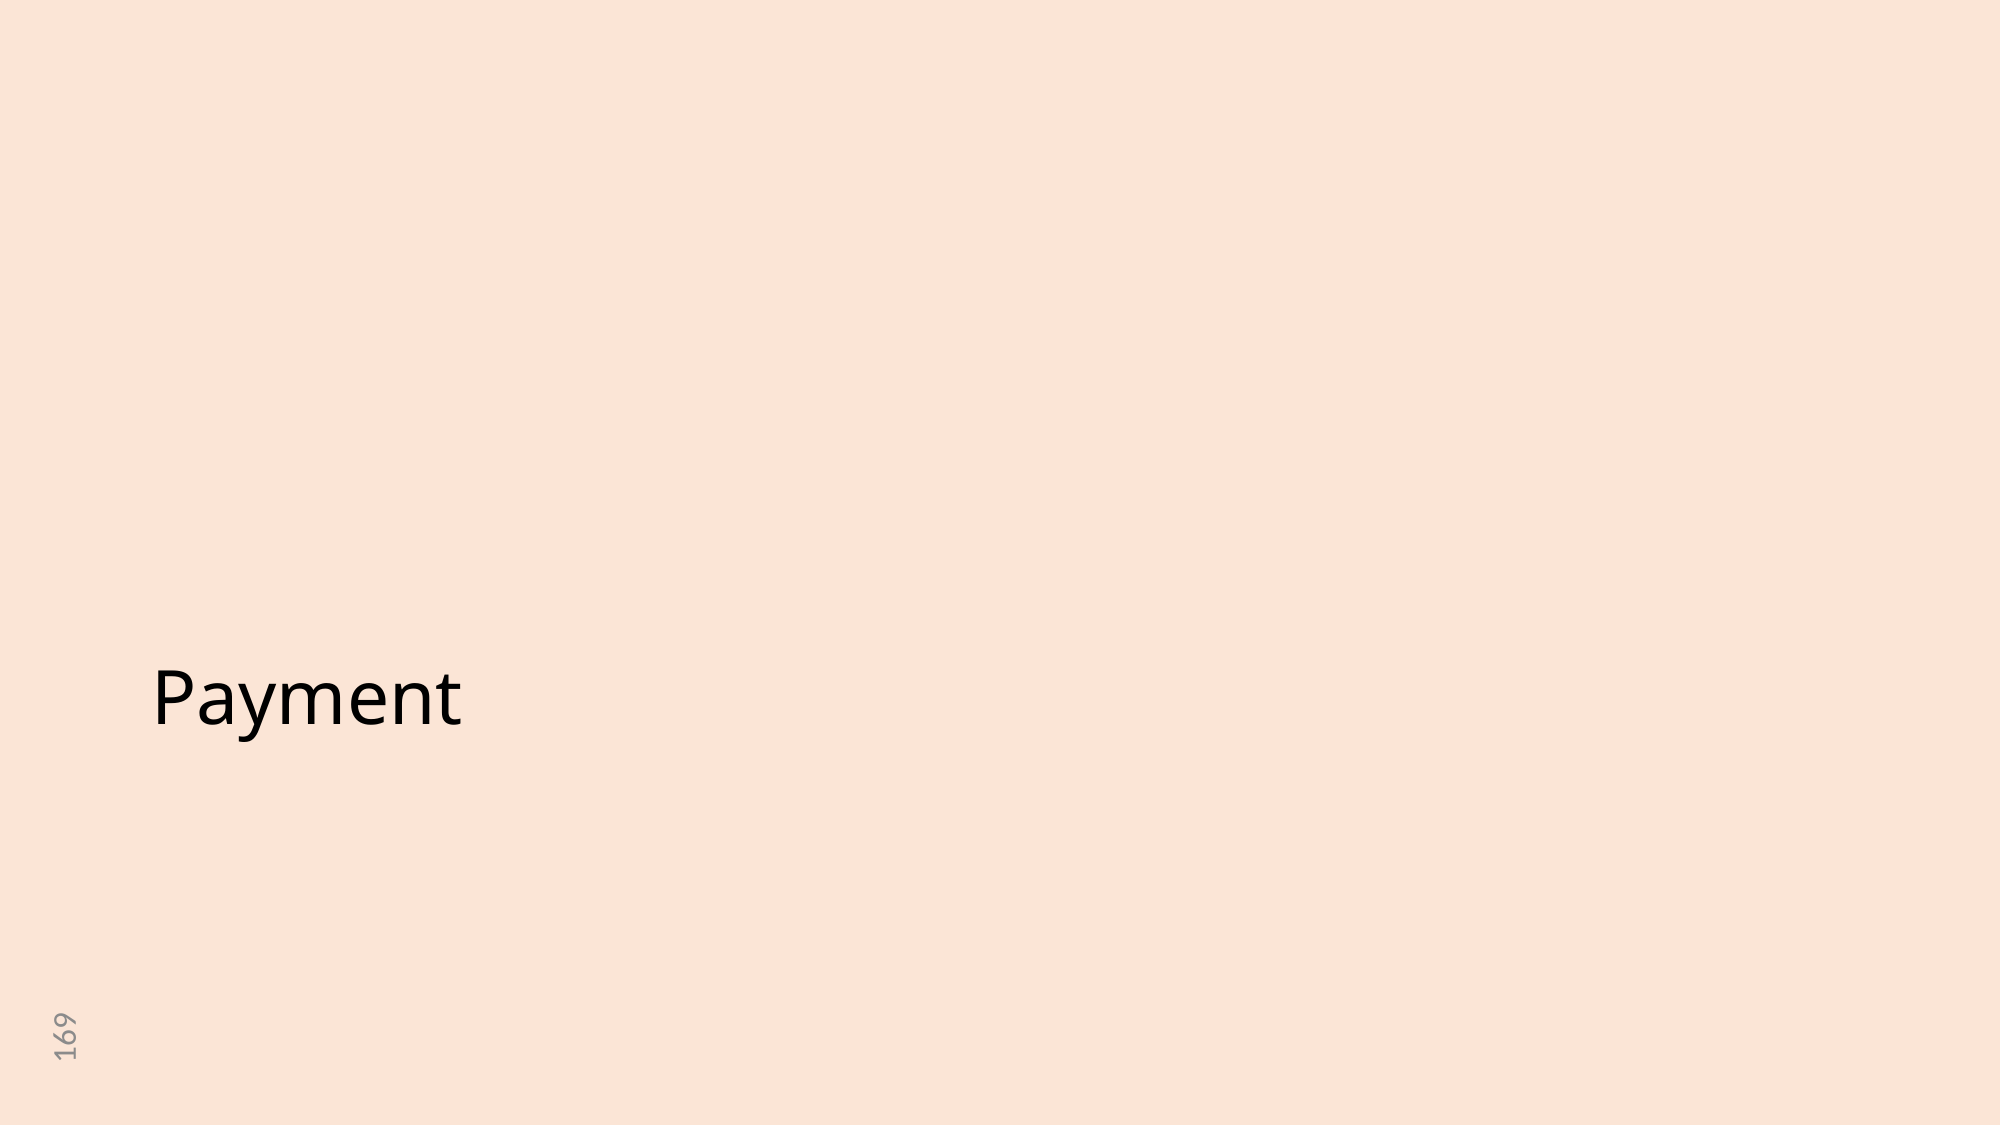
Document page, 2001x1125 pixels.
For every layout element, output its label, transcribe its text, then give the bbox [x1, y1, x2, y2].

slide_number 169 [32, 969, 93, 1108]
title Payment [136, 280, 1862, 749]
